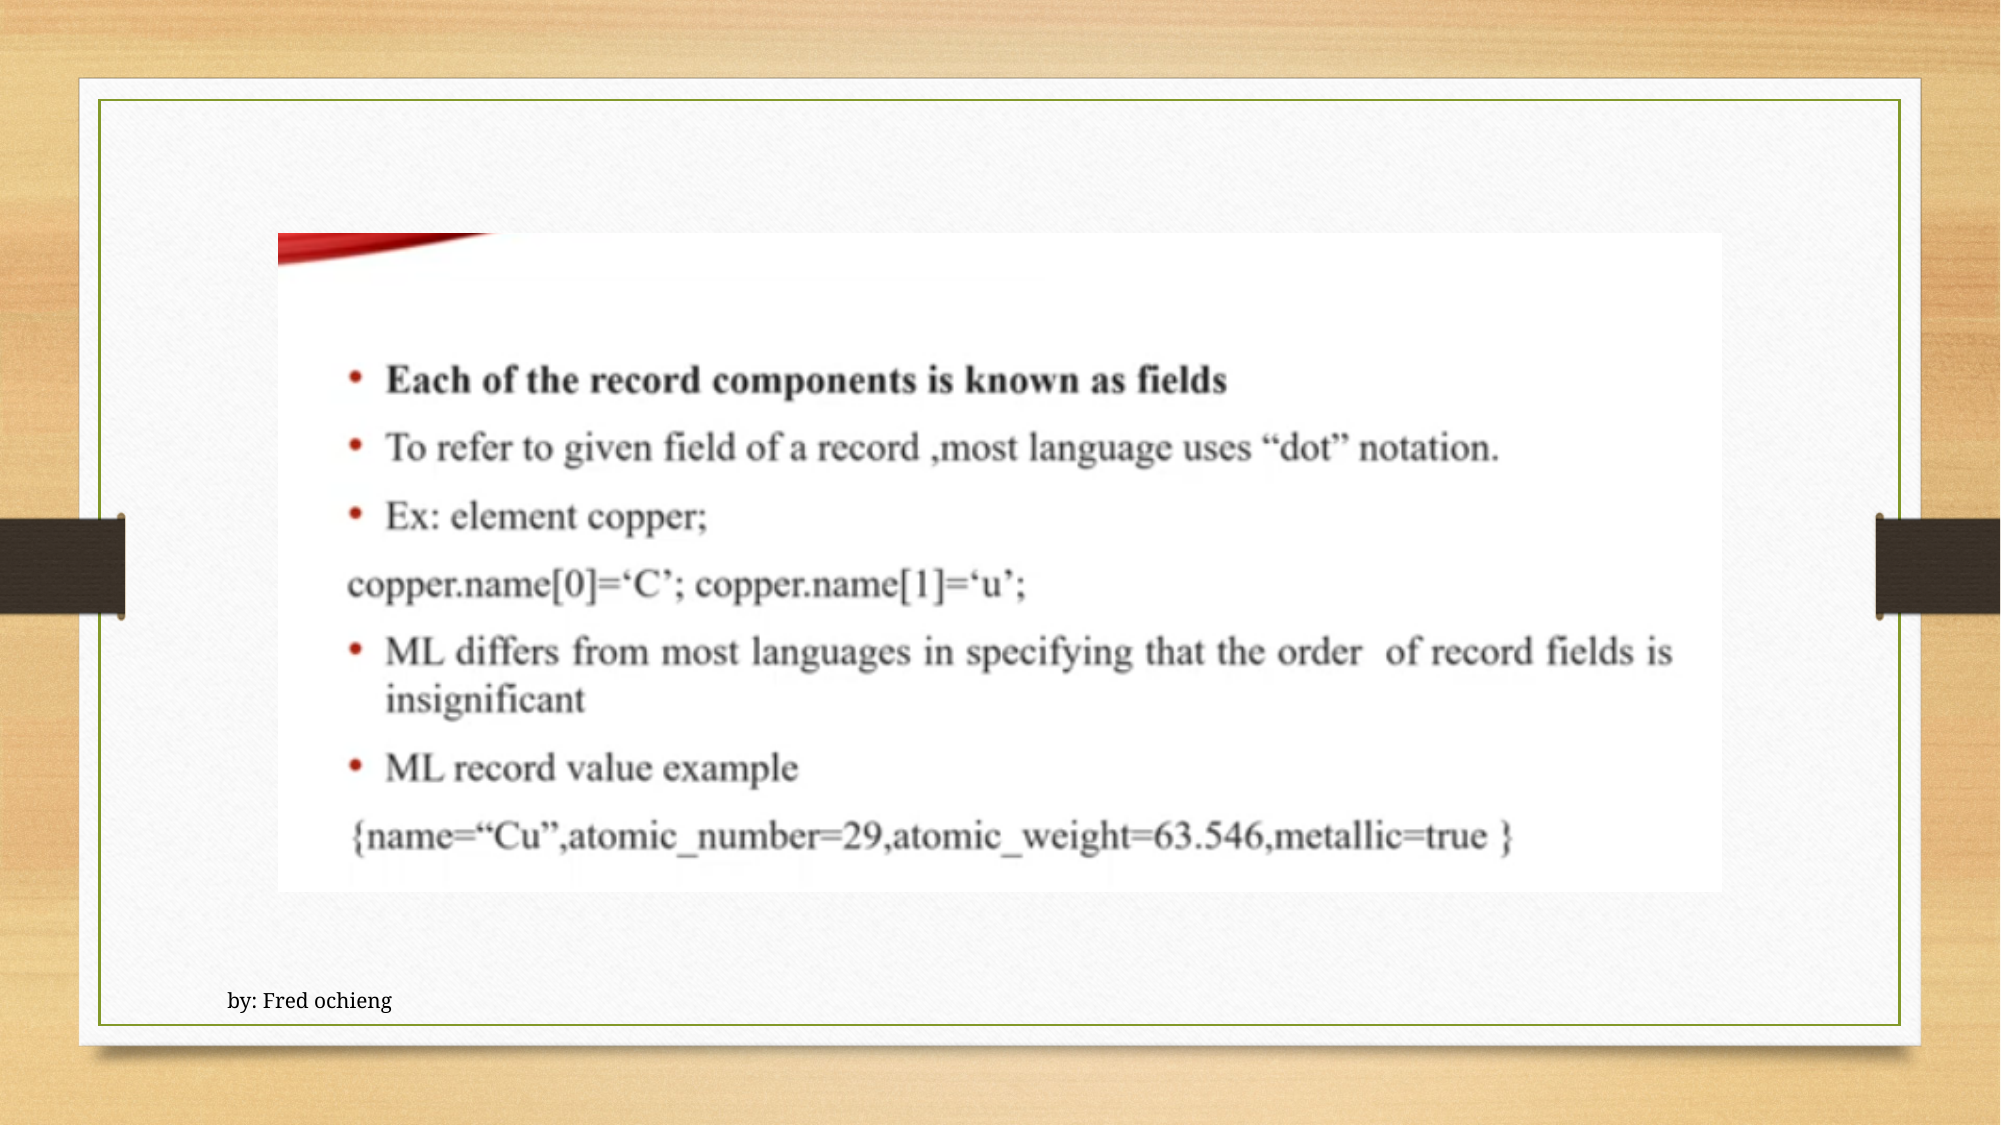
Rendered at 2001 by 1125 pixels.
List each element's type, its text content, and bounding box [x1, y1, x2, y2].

picture [0, 0, 2001, 1125]
footer by: Fred ochieng [212, 979, 1411, 1025]
